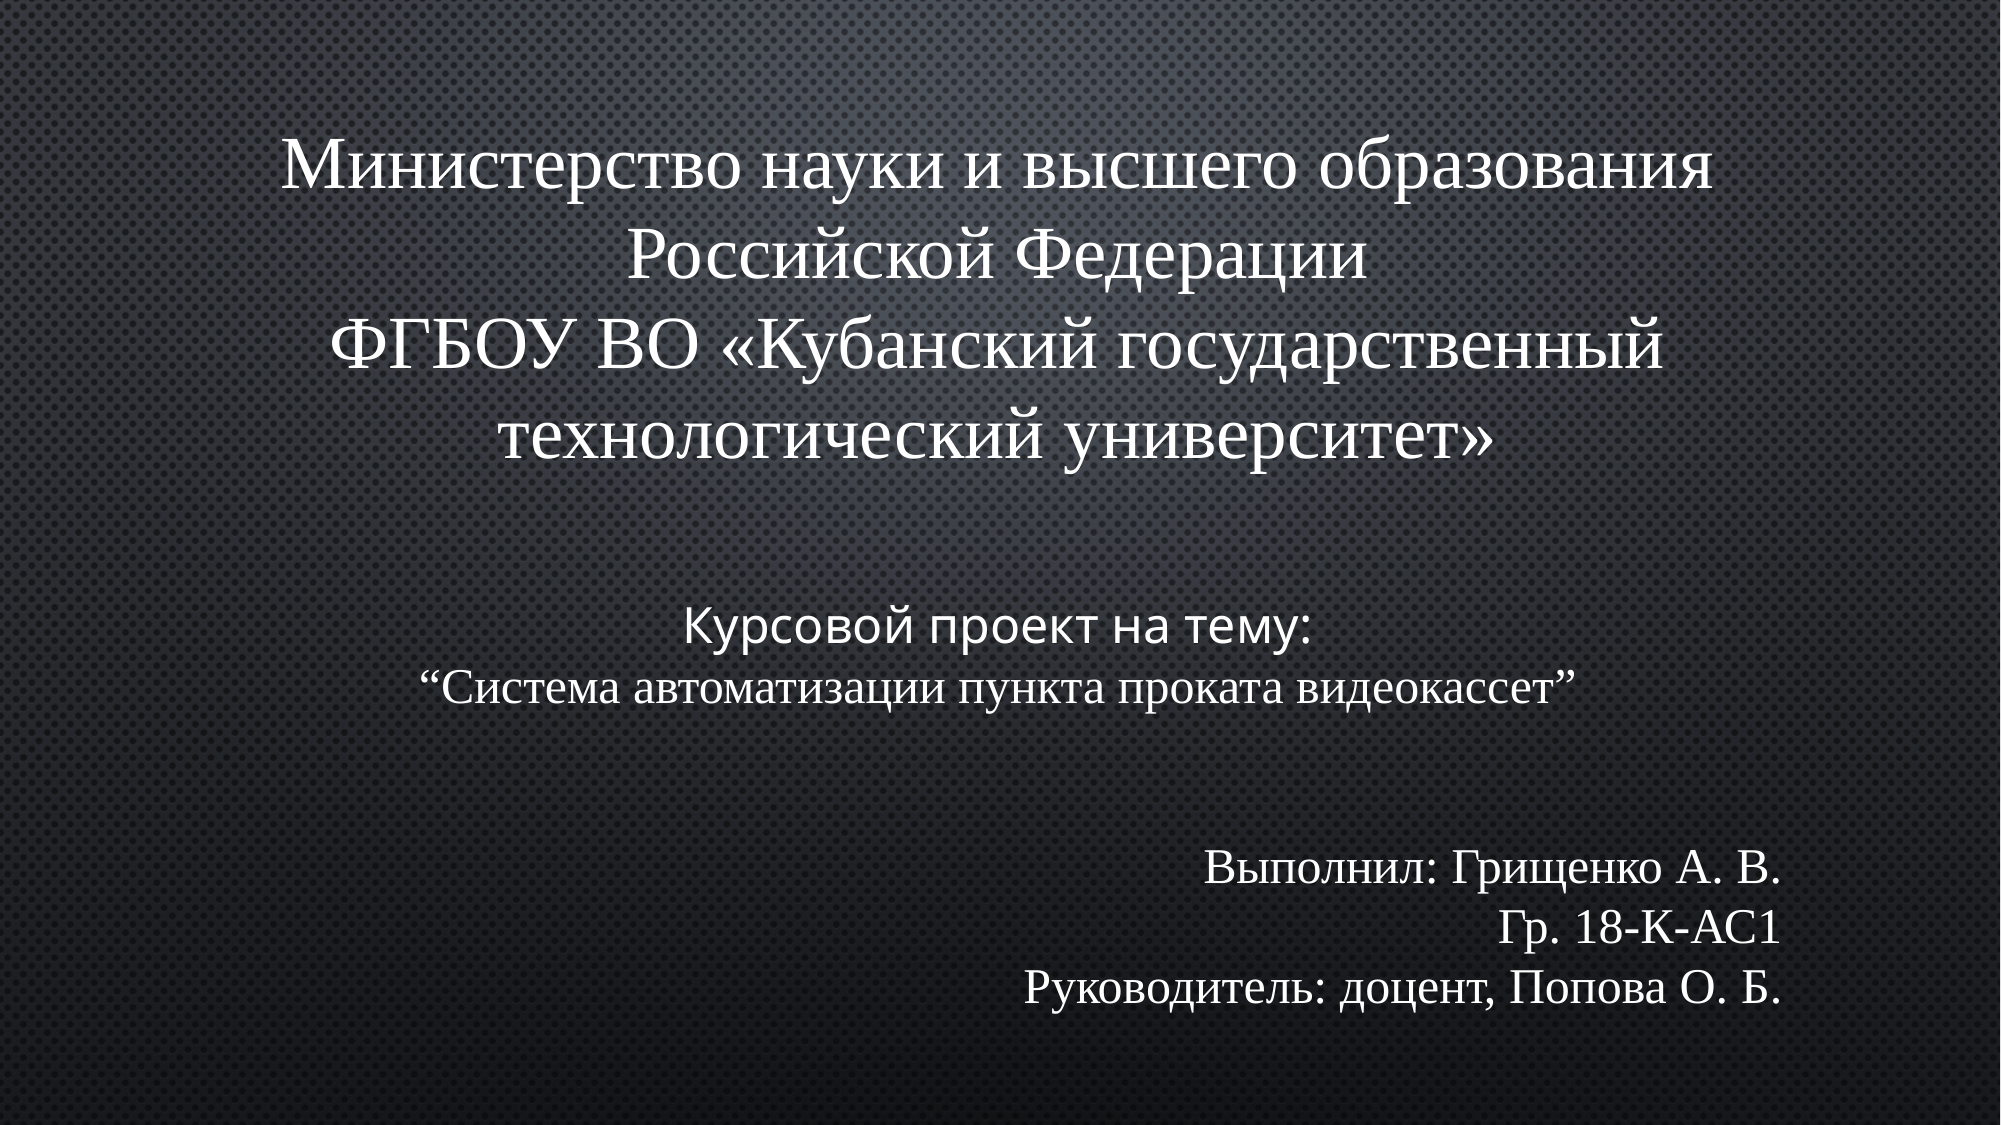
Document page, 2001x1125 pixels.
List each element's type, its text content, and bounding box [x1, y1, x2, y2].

text_box Министерство науки и высшего образования Российской Федерации ФГБОУ ВО «Кубанский государственный технологический университет» Курсовой проект на тему: “Система автоматизации пункта проката видеокассет” Выполнил: Грищенко А. В. Гр. 18-К-АС1 Руководитель: доцент, Попова О. Б. [198, 105, 1797, 1081]
